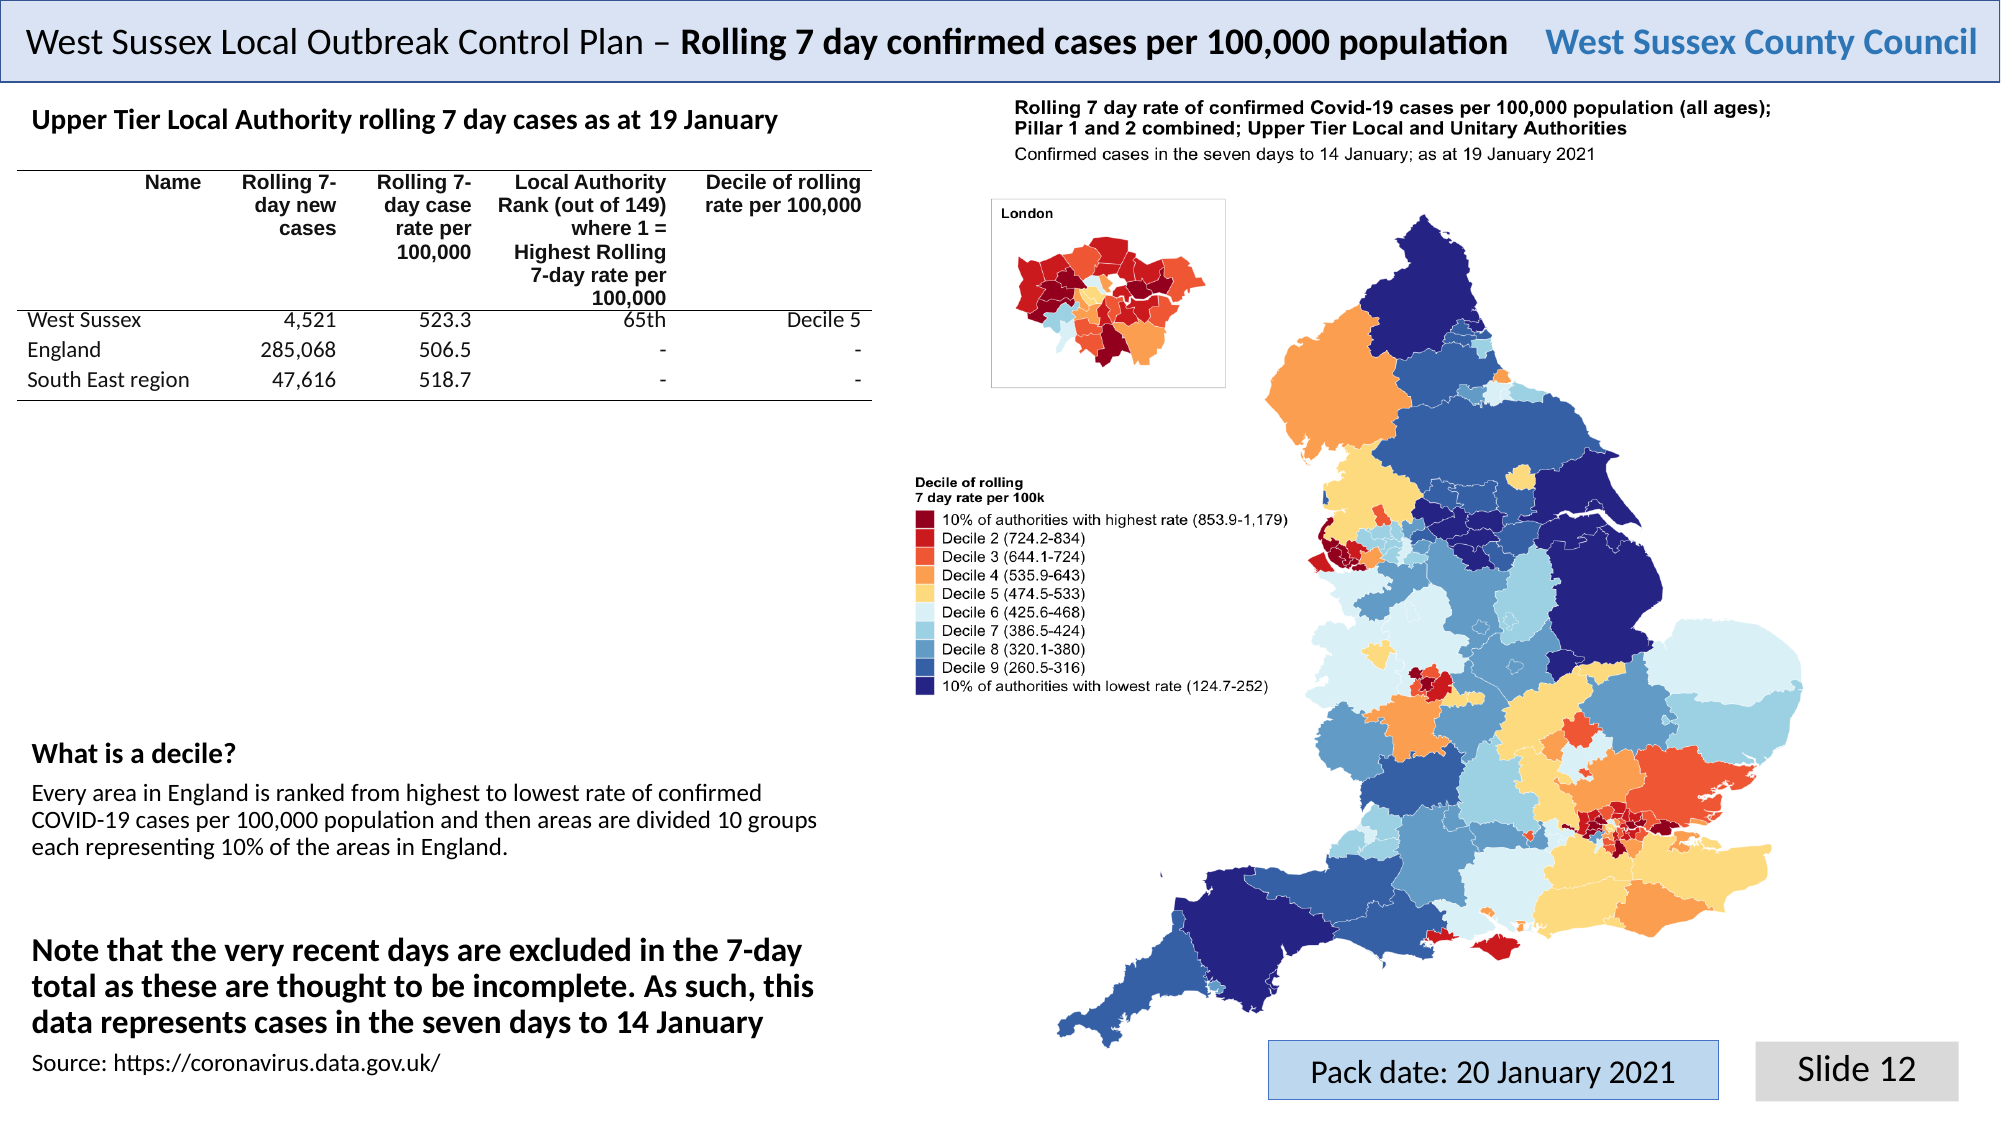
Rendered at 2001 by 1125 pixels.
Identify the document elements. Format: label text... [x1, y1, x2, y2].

table_cell 47,616 [212, 370, 347, 400]
table_cell South East region [17, 370, 212, 400]
list What is a decile? [16, 731, 562, 772]
list Note that the very recent days are excluded in the 7-day total as these are thought to be incomplete. As such, this data represents cases in the seven days to 14 January [16, 925, 853, 1006]
table_header Local Authority Rank (out of 149) where 1 = Highest Rolling 7-day rate per 100,000 [482, 171, 677, 310]
table_header Name [17, 171, 212, 310]
table_header Rolling 7-day new cases [212, 171, 347, 310]
table_cell 285,068 [212, 340, 347, 370]
list Every area in England is ranked from highest to lowest rate of confirmed COVID-19 cases per 100,000 population and then areas are divided 10 groups each representing 10% of the areas in England. [16, 772, 853, 900]
table_cell - [482, 370, 677, 400]
picture [895, 91, 1959, 1104]
table_cell 4,521 [212, 311, 347, 340]
table_cell - [677, 370, 872, 400]
table_cell Decile 5 [677, 311, 872, 340]
table_cell 523.3 [347, 311, 482, 340]
table_cell 506.5 [347, 340, 482, 370]
table_cell 518.7 [347, 370, 482, 400]
table_cell - [482, 340, 677, 370]
table_cell - [677, 340, 872, 370]
table_header Decile of rolling rate per 100,000 [677, 171, 872, 310]
table_cell 65th [482, 311, 677, 340]
list Upper Tier Local Authority rolling 7 day cases as at 19 January [16, 97, 895, 173]
table_cell West Sussex [17, 311, 212, 340]
list Source: https://coronavirus.data.gov.uk/ [17, 1042, 660, 1103]
table_cell England [17, 340, 212, 370]
table_header Rolling 7-day case rate per 100,000 [347, 171, 482, 310]
